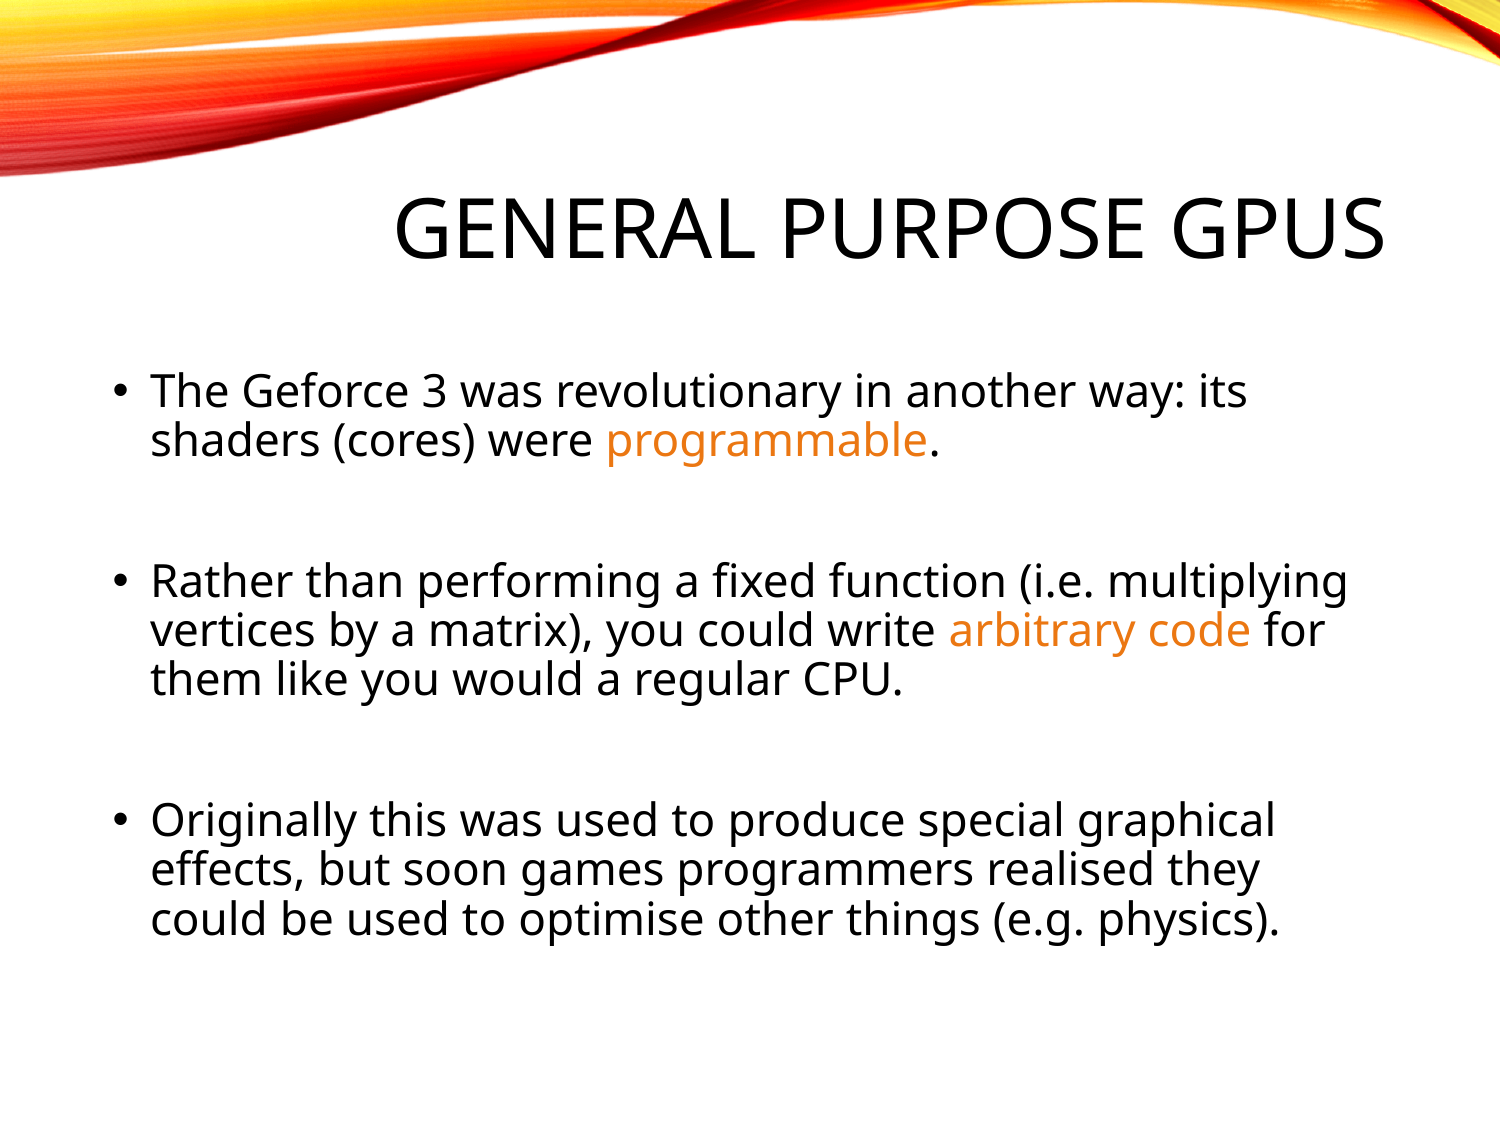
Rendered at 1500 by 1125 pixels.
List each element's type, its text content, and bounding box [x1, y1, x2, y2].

title General purpose GPUs [356, 125, 1403, 338]
picture [0, 0, 1500, 178]
list The Geforce 3 was revolutionary in another way: its shaders (cores) were programmable. Rather than performing a fixed function (i.e. multiplying vertices by a matrix), you could write arbitrary code for them like you would a regular CPU. Originally this was used to produce special graphical effects, but soon games programmers realised they could be used to optimise other things (e.g. physics). [97, 360, 1403, 1028]
